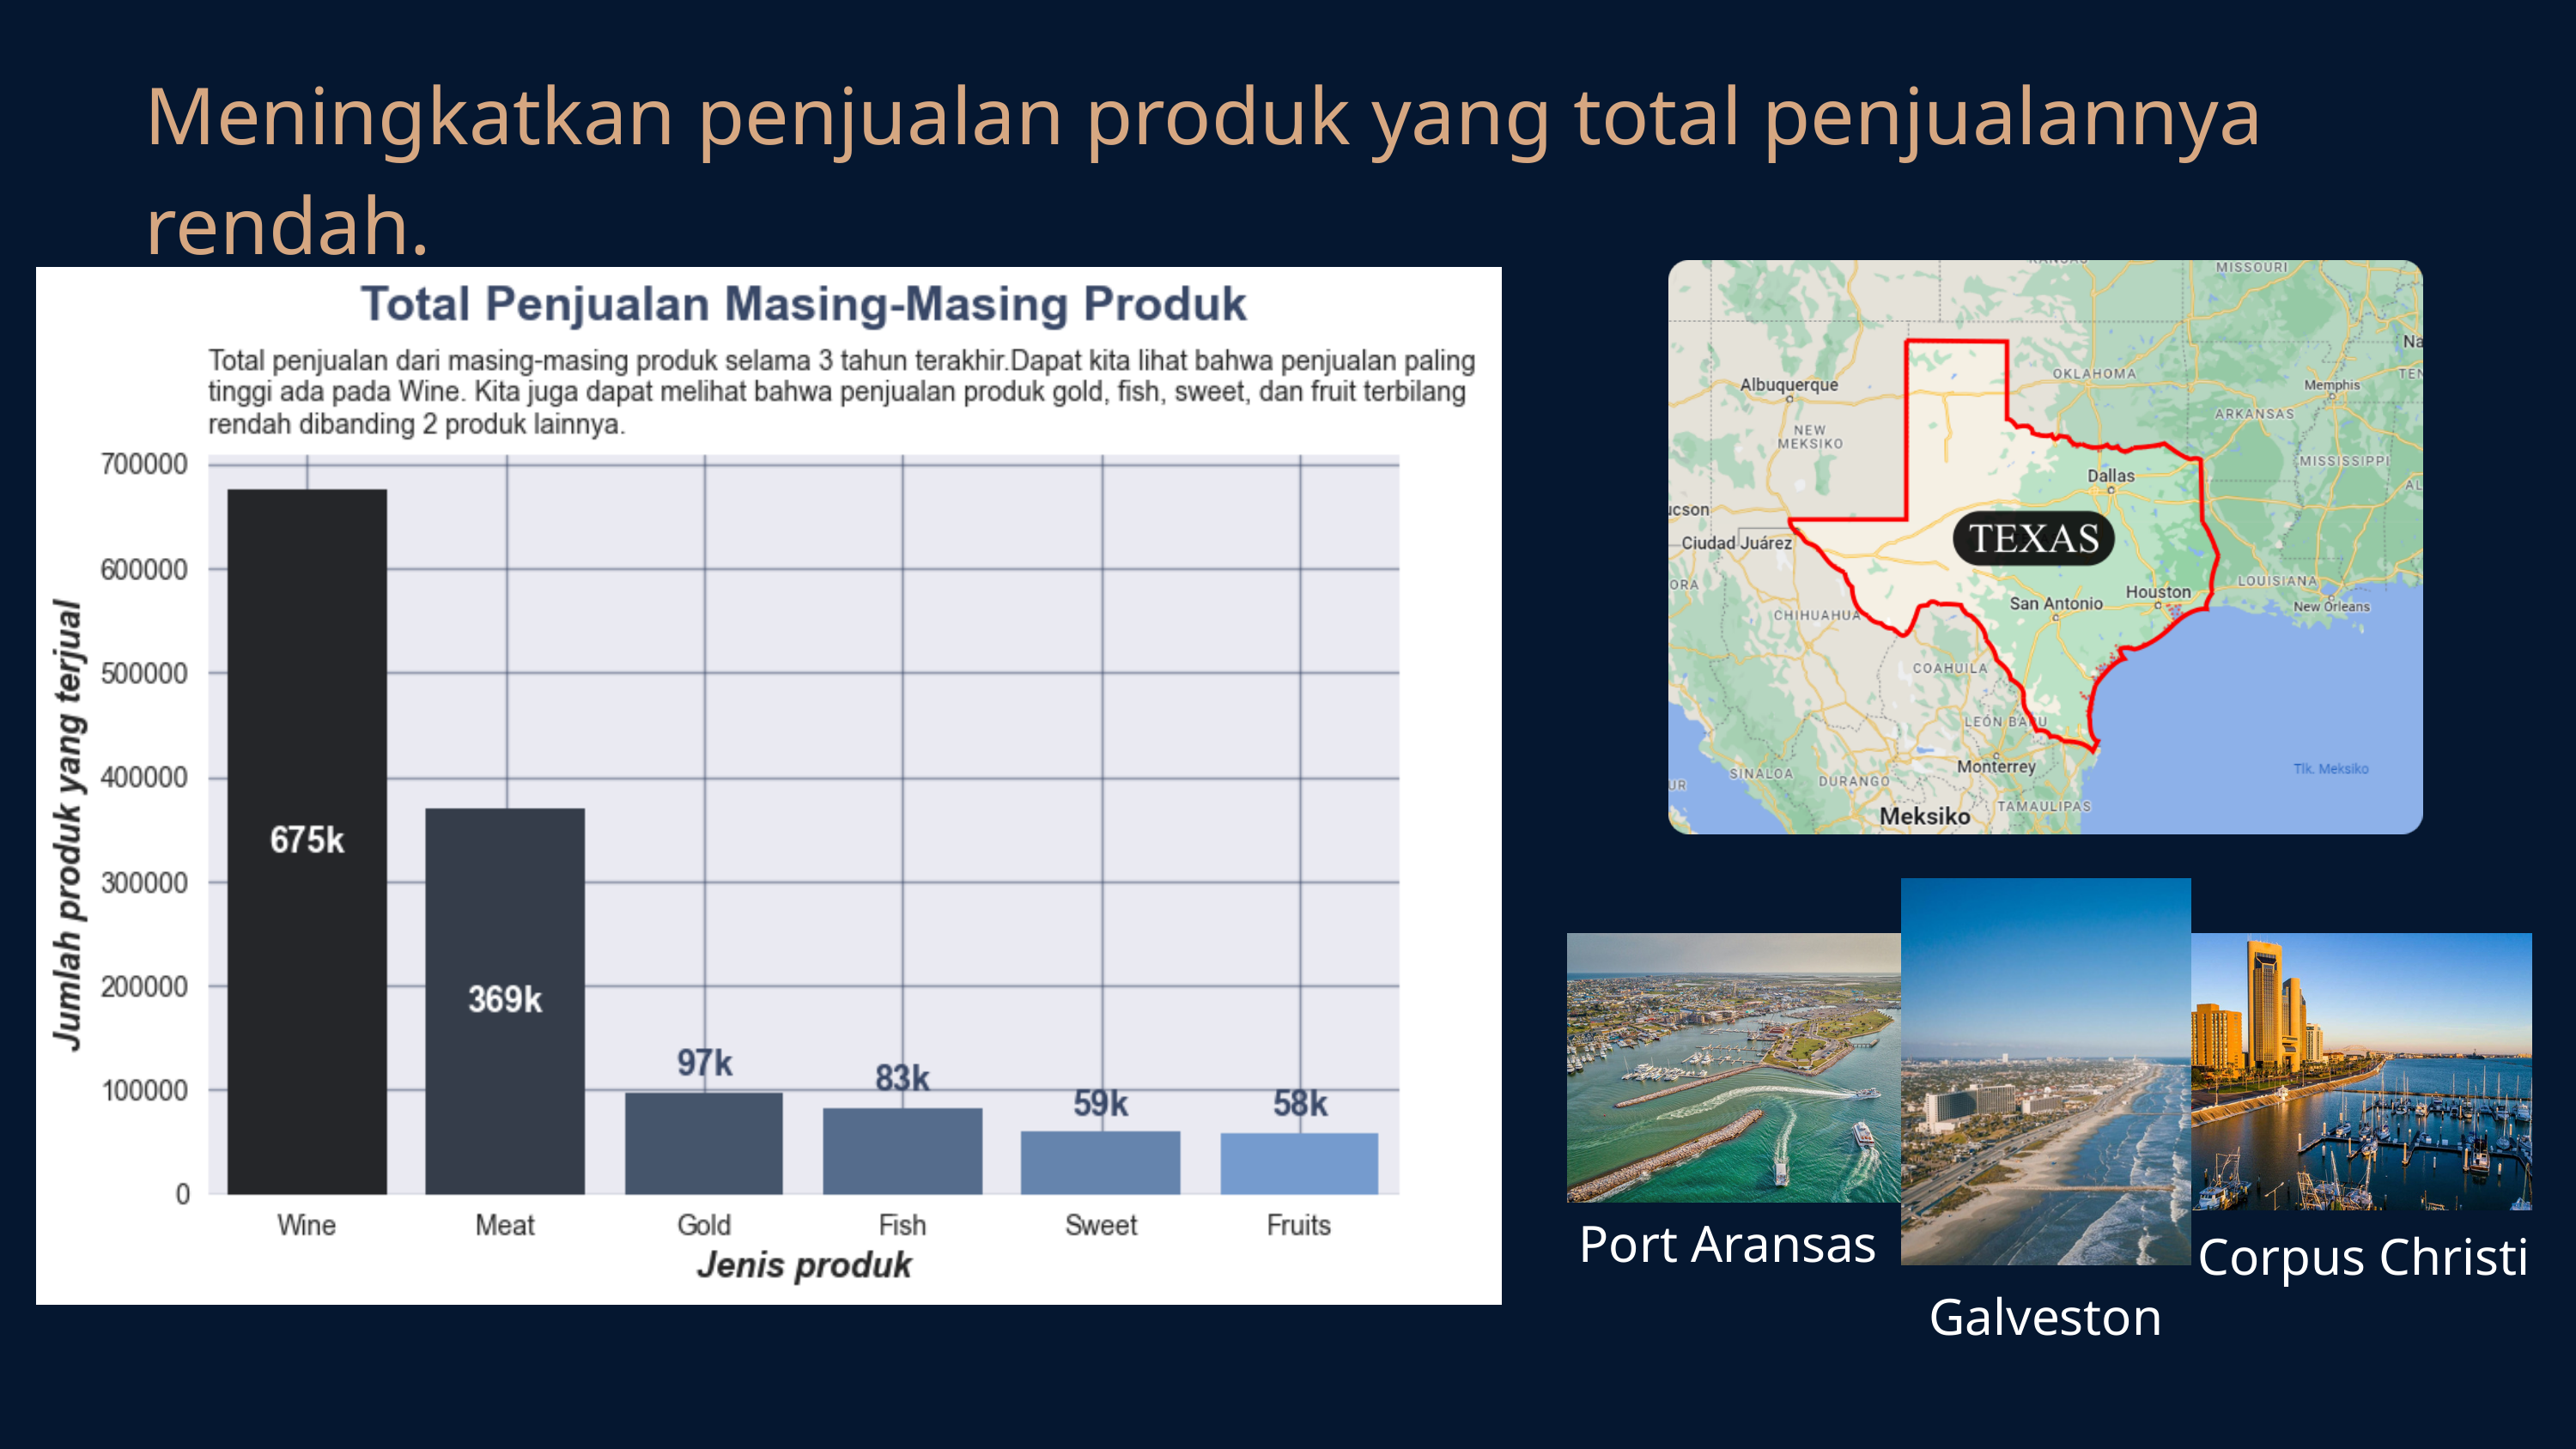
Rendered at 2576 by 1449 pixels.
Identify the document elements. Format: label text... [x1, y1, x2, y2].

text_box Galveston [1873, 1275, 2220, 1345]
picture [36, 267, 1502, 1305]
text_box Meningkatkan penjualan produk yang total penjualannya rendah. [144, 50, 2432, 271]
text_box Corpus Christi [2190, 1215, 2537, 1286]
text_box Port Aransas [1555, 1202, 1901, 1272]
picture [2507, 1063, 2521, 1070]
picture [2523, 1065, 2532, 1069]
picture [1668, 260, 2423, 834]
picture [1567, 878, 2532, 1265]
